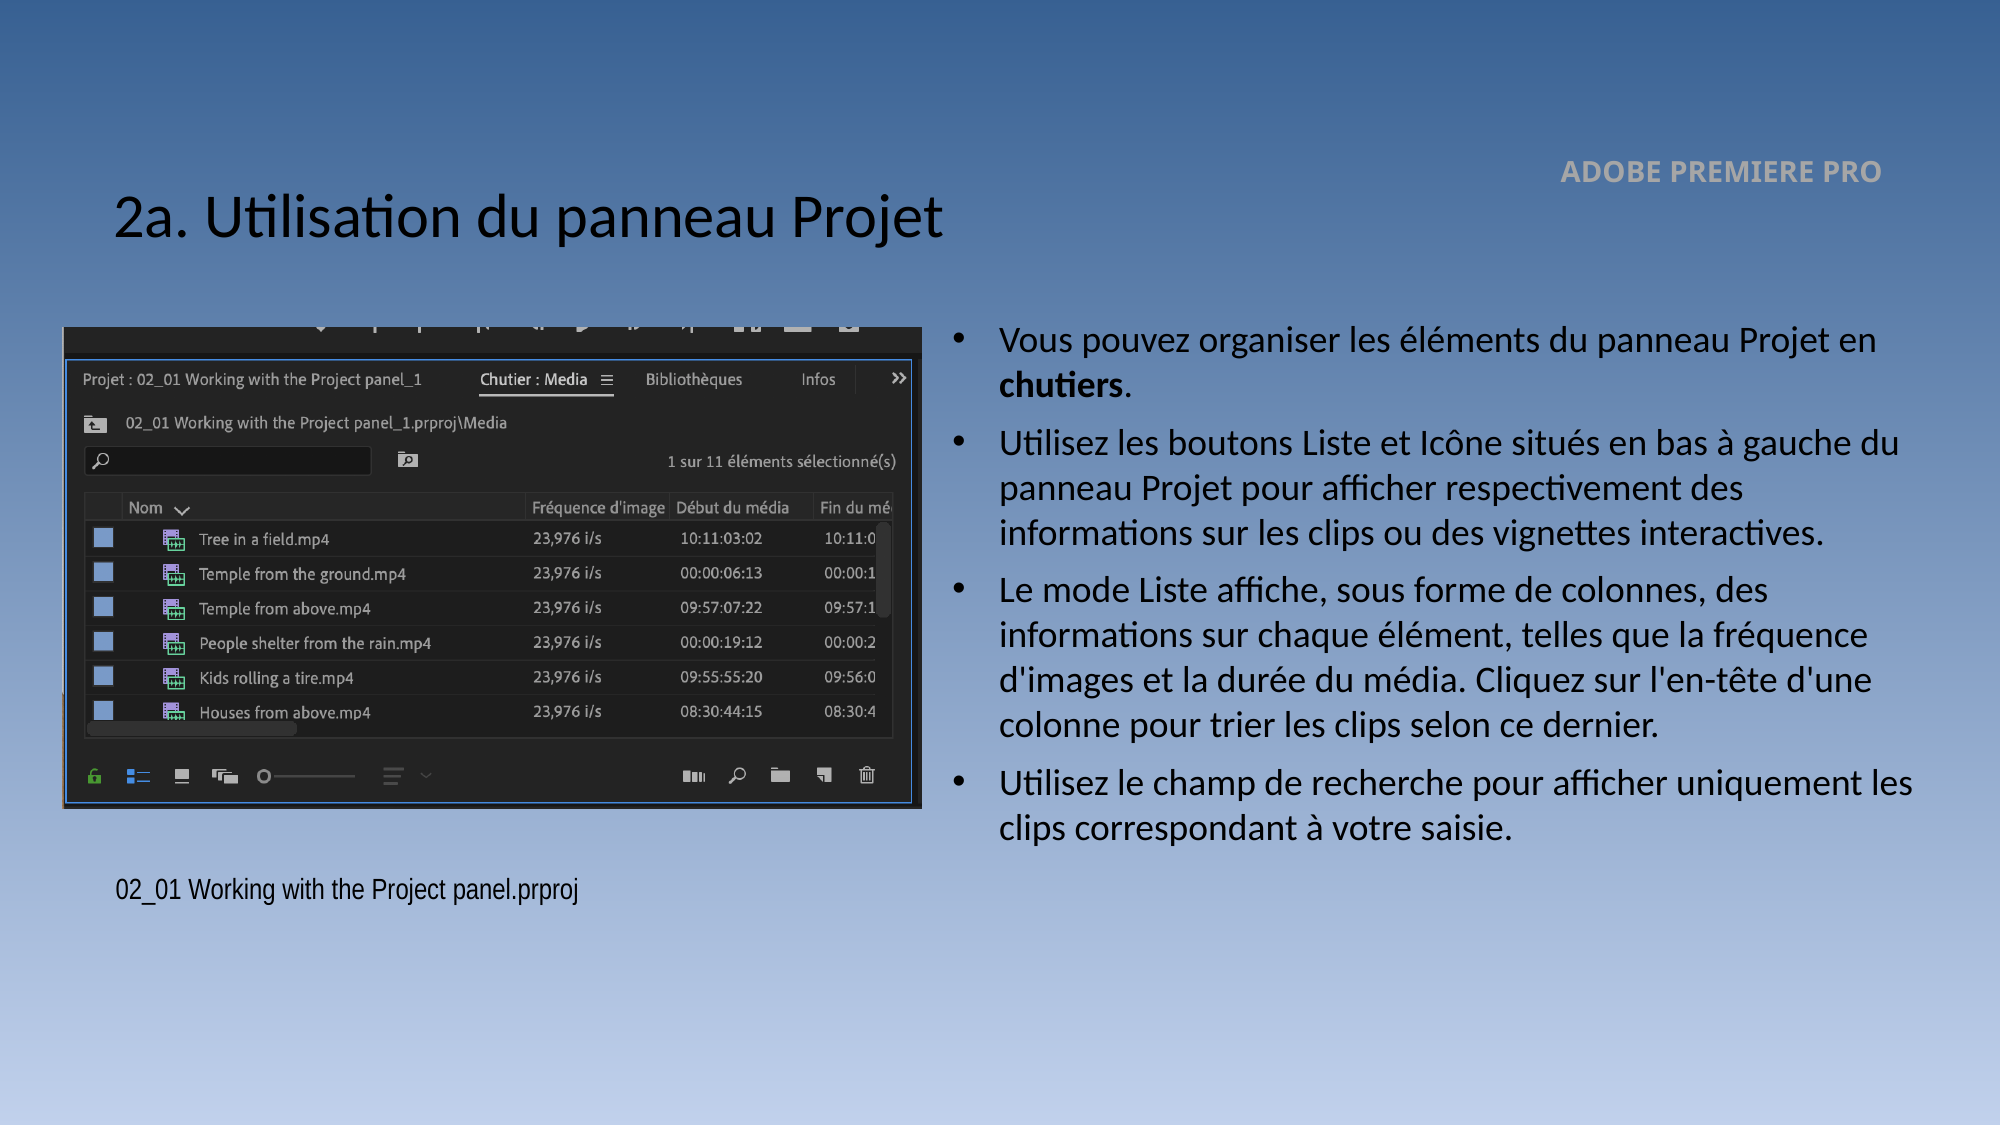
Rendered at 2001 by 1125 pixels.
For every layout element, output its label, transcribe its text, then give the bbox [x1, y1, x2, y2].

text_box 02_01 Working with the Project panel.prproj [100, 863, 595, 913]
text_box ADOBE PREMIERE PRO [98, 91, 1898, 250]
text_box Vous pouvez organiser les éléments du panneau Projet en chutiers. Utilisez les boutons Liste et Icône situés en bas à gauche du panneau Projet pour afficher respectivement des informations sur les clips ou des vignettes interactives. Le mode Liste affiche, sous forme de colonnes, des informations sur chaque élément, telles que la fréquence d'images et la durée du média. Cliquez sur l'en-tête d'une colonne pour trier les clips selon ce dernier. Utilisez le champ de recherche pour afficher uniquement les clips correspondant à votre saisie. [937, 307, 1950, 856]
picture [62, 327, 922, 809]
title 2a. Utilisation du panneau Projet [98, 118, 1438, 307]
